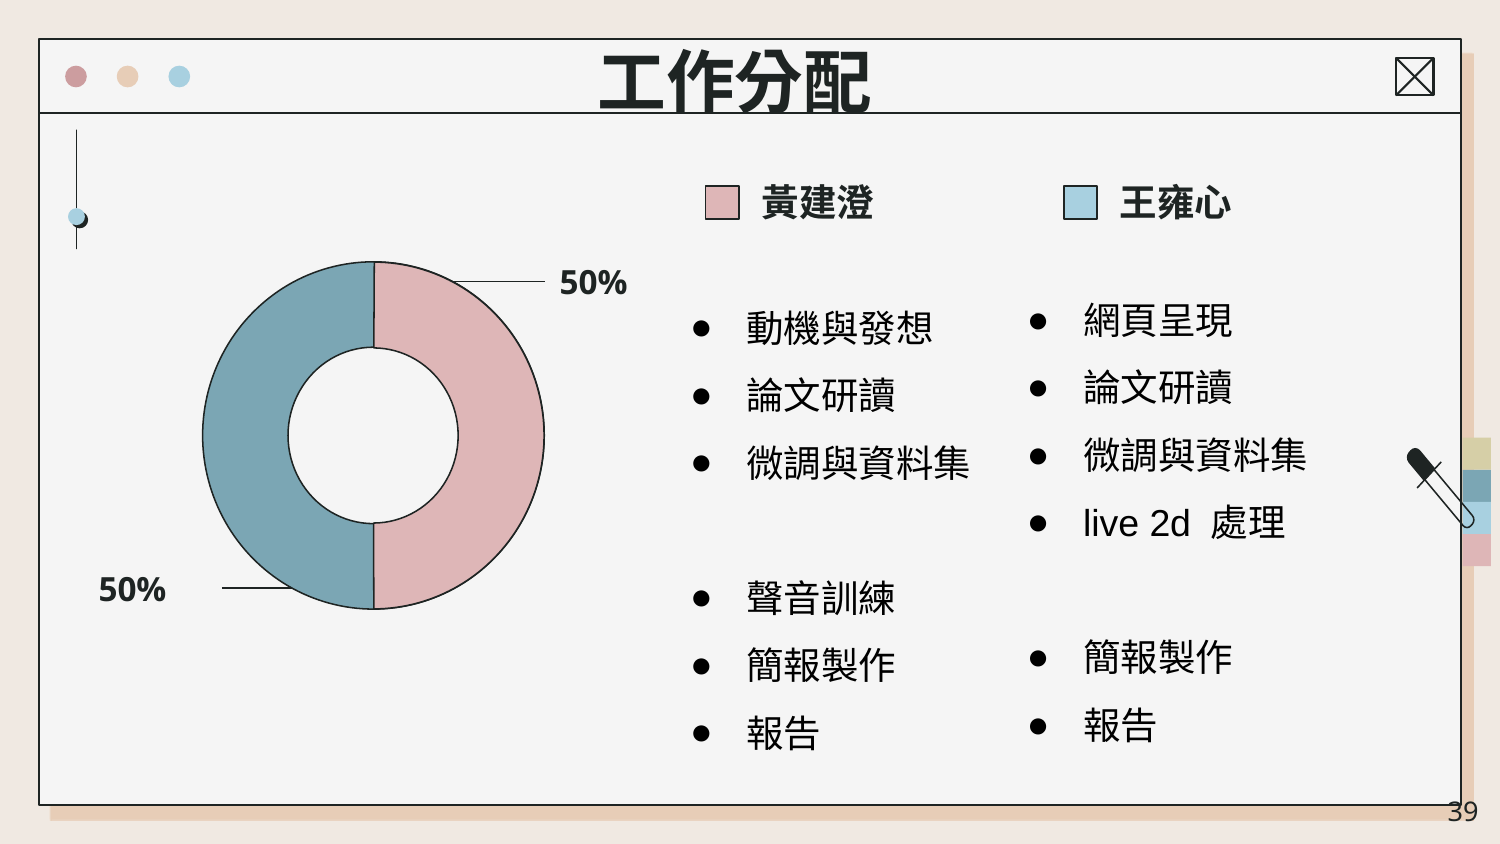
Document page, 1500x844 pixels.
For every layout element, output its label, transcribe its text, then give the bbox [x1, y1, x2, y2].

text_box 黃建澄 [738, 174, 897, 240]
text_box 50% [544, 260, 683, 303]
text_box 50% [83, 567, 222, 609]
text_box 網頁呈現 論文研讀 微調與資料集 live 2d 處理 簡報製作 報告 [993, 259, 1359, 762]
text_box [373, 262, 545, 609]
title 工作分配 [551, 23, 918, 118]
text_box [1063, 185, 1096, 219]
text_box [202, 261, 382, 610]
slide_number ‹#› [1403, 779, 1494, 844]
text_box 王雍心 [1096, 174, 1256, 240]
text_box [705, 185, 738, 219]
text_box 動機與發想 論文研讀 微調與資料集 聲音訓練 簡報製作 報告 [656, 266, 1008, 770]
